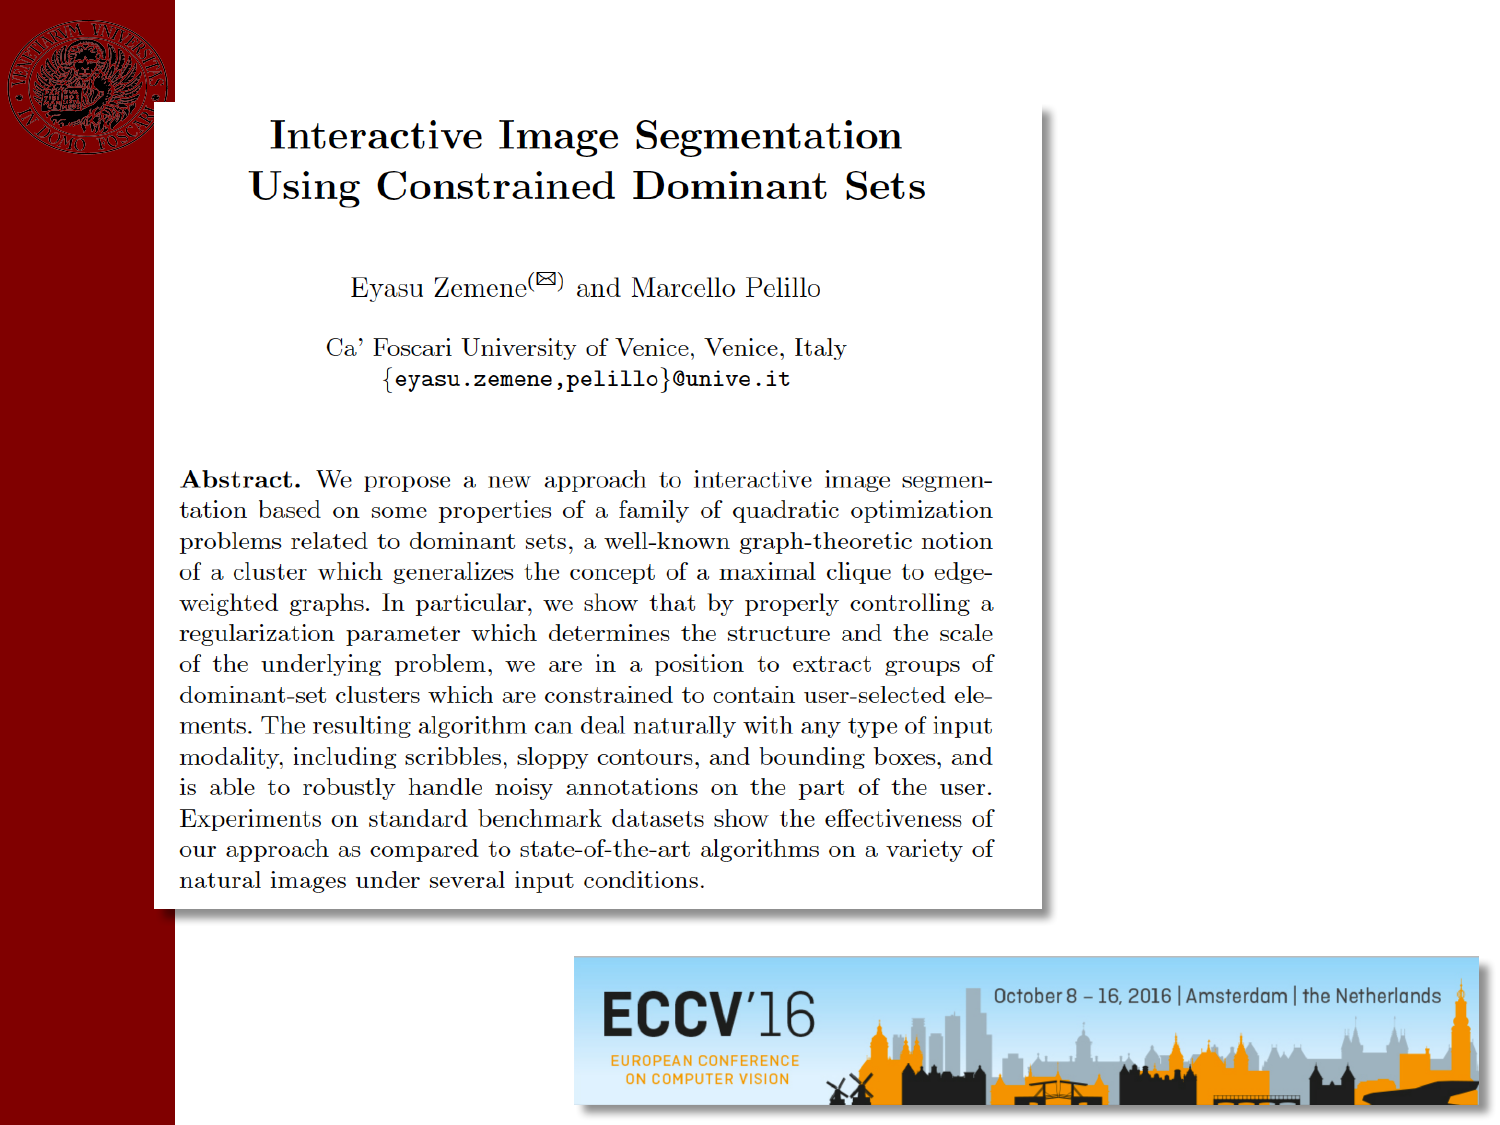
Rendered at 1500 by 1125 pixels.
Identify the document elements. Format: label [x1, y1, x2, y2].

picture [0, 12, 1042, 909]
picture [573, 955, 1479, 1105]
